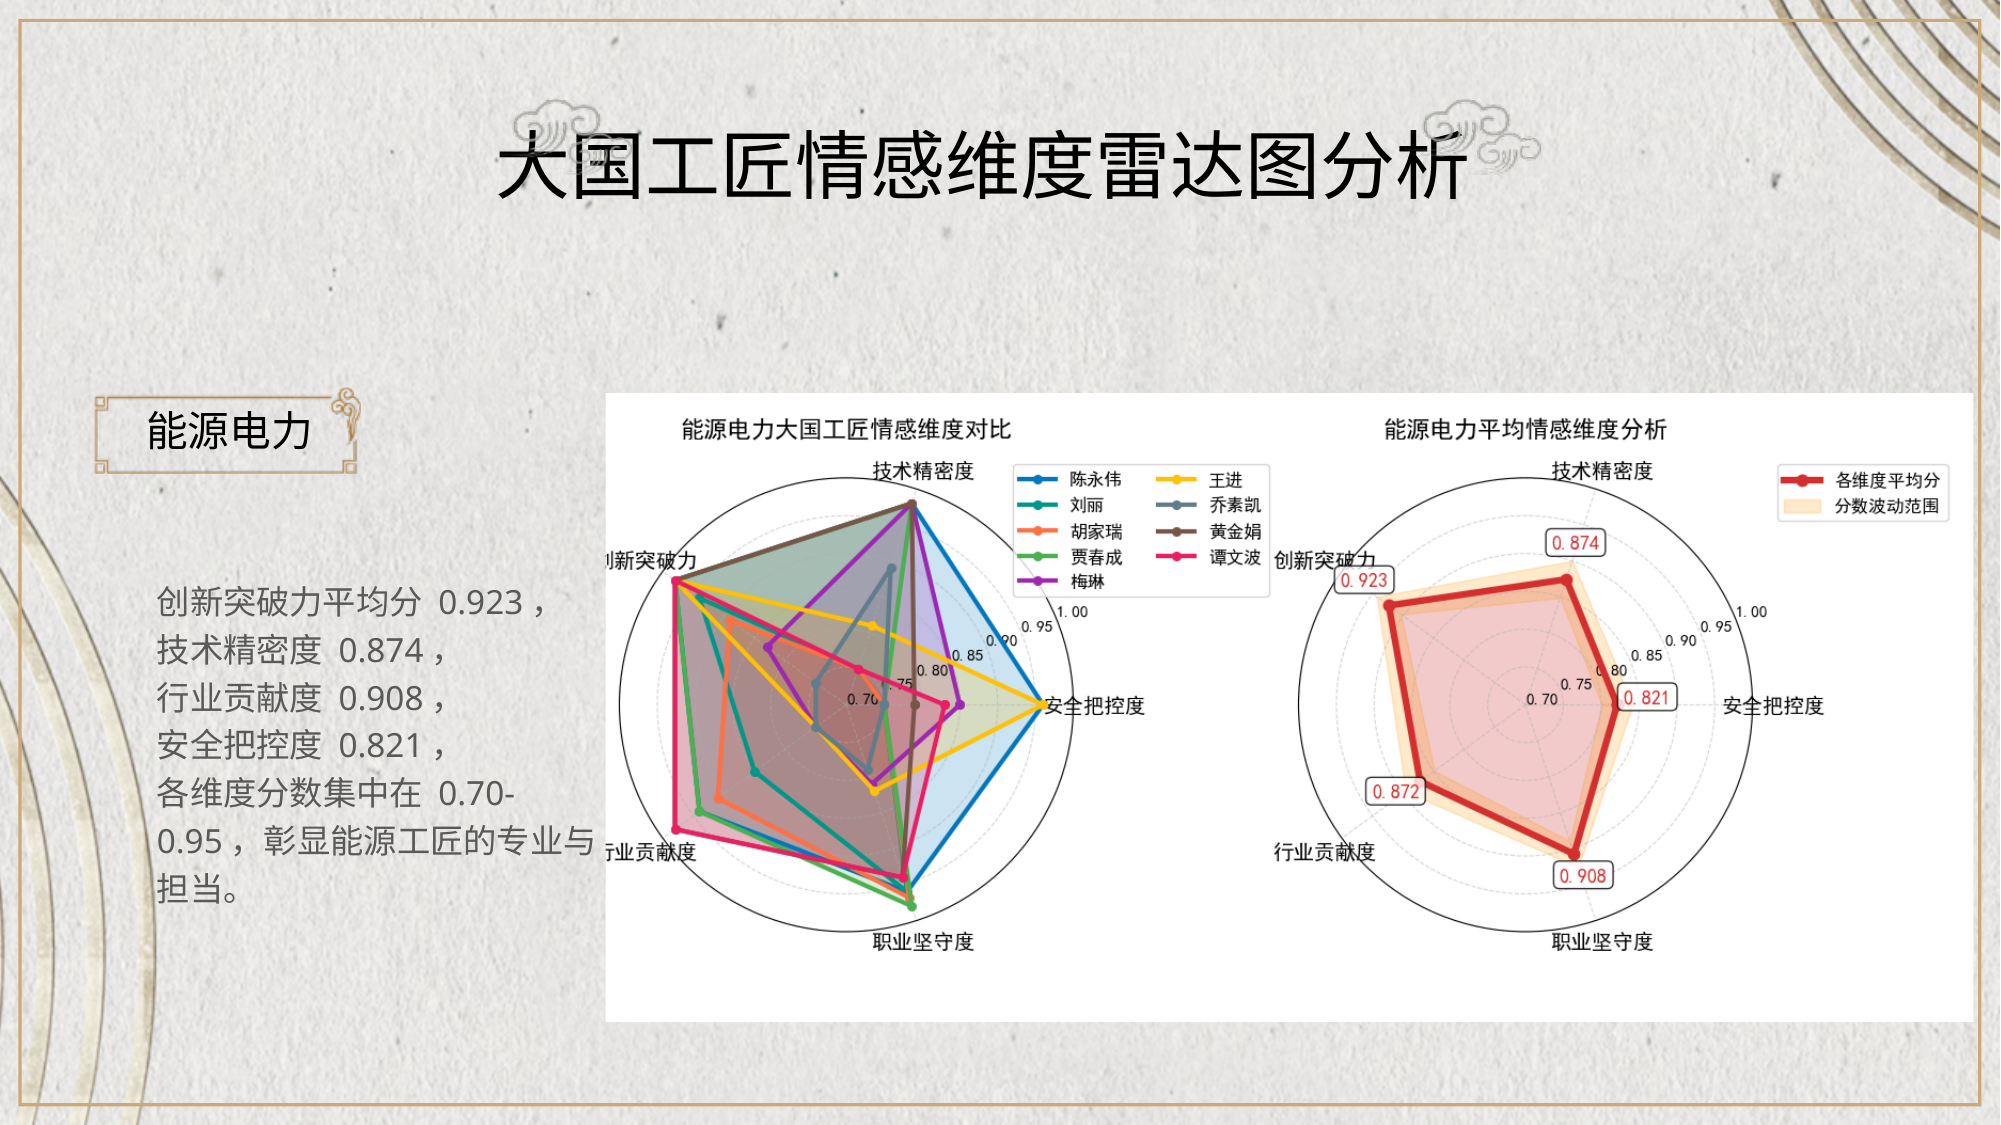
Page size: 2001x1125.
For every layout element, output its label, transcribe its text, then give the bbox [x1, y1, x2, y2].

picture [495, 99, 632, 175]
picture [1405, 99, 1541, 175]
text_box 大国工匠情感维度雷达图分析 [480, 93, 1520, 216]
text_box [94, 387, 632, 883]
picture [605, 393, 1974, 1022]
